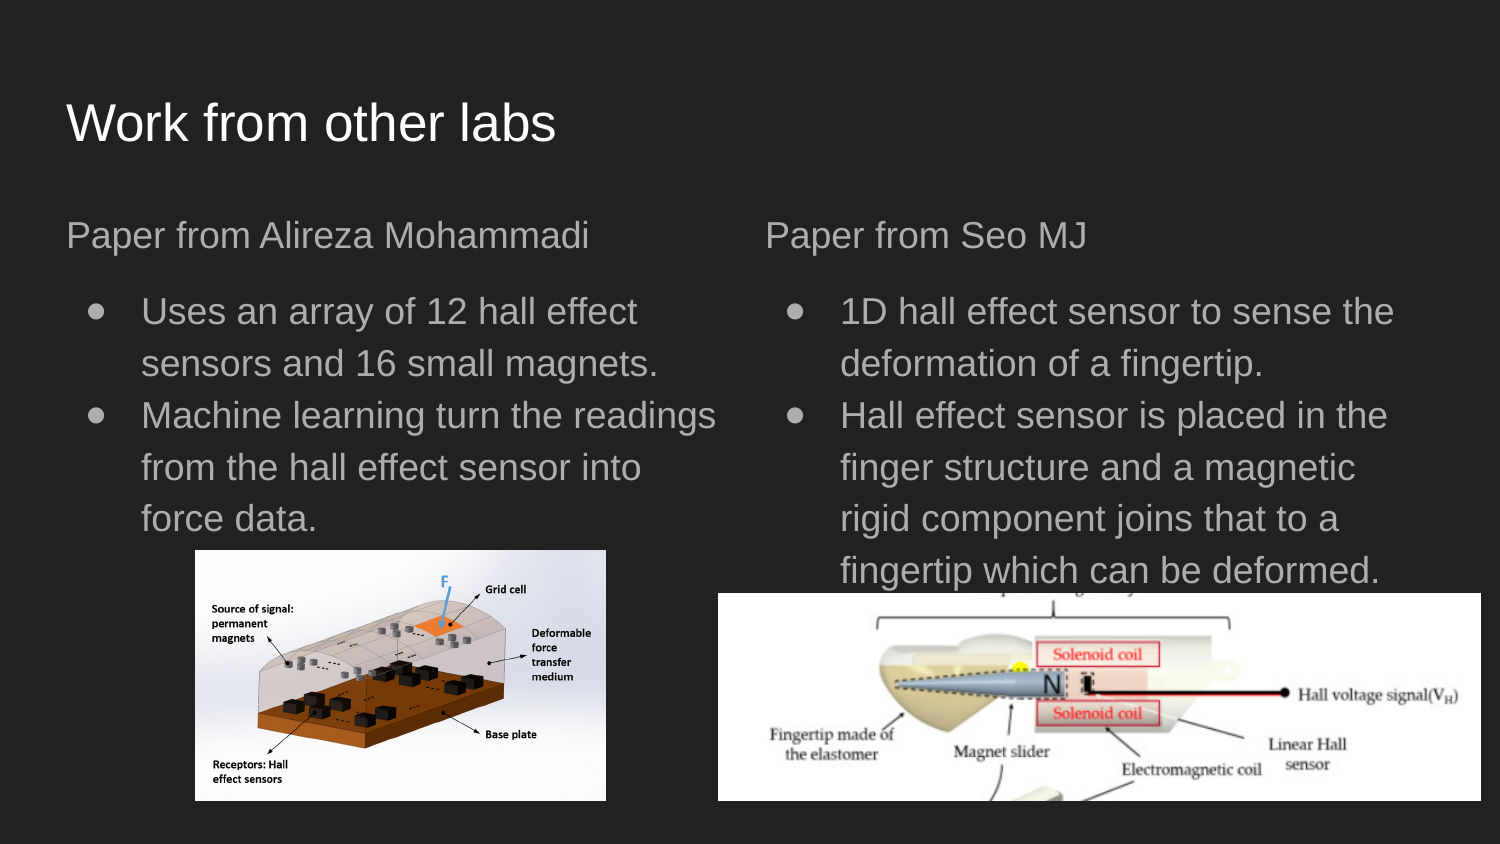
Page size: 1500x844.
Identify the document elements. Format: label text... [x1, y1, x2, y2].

picture [718, 593, 1481, 801]
list Paper from Seo MJ 1D hall effect sensor to sense the deformation of a fingertip. Hall effect sensor is placed in the finger structure and a magnetic rigid component joins that to a fingertip which can be deformed. [750, 189, 1449, 591]
title Work from other labs [51, 72, 1449, 167]
picture [194, 549, 607, 801]
list Paper from Alireza Mohammadi Uses an array of 12 hall effect sensors and 16 small magnets. Machine learning turn the readings from the hall effect sensor into force data. [51, 189, 750, 750]
